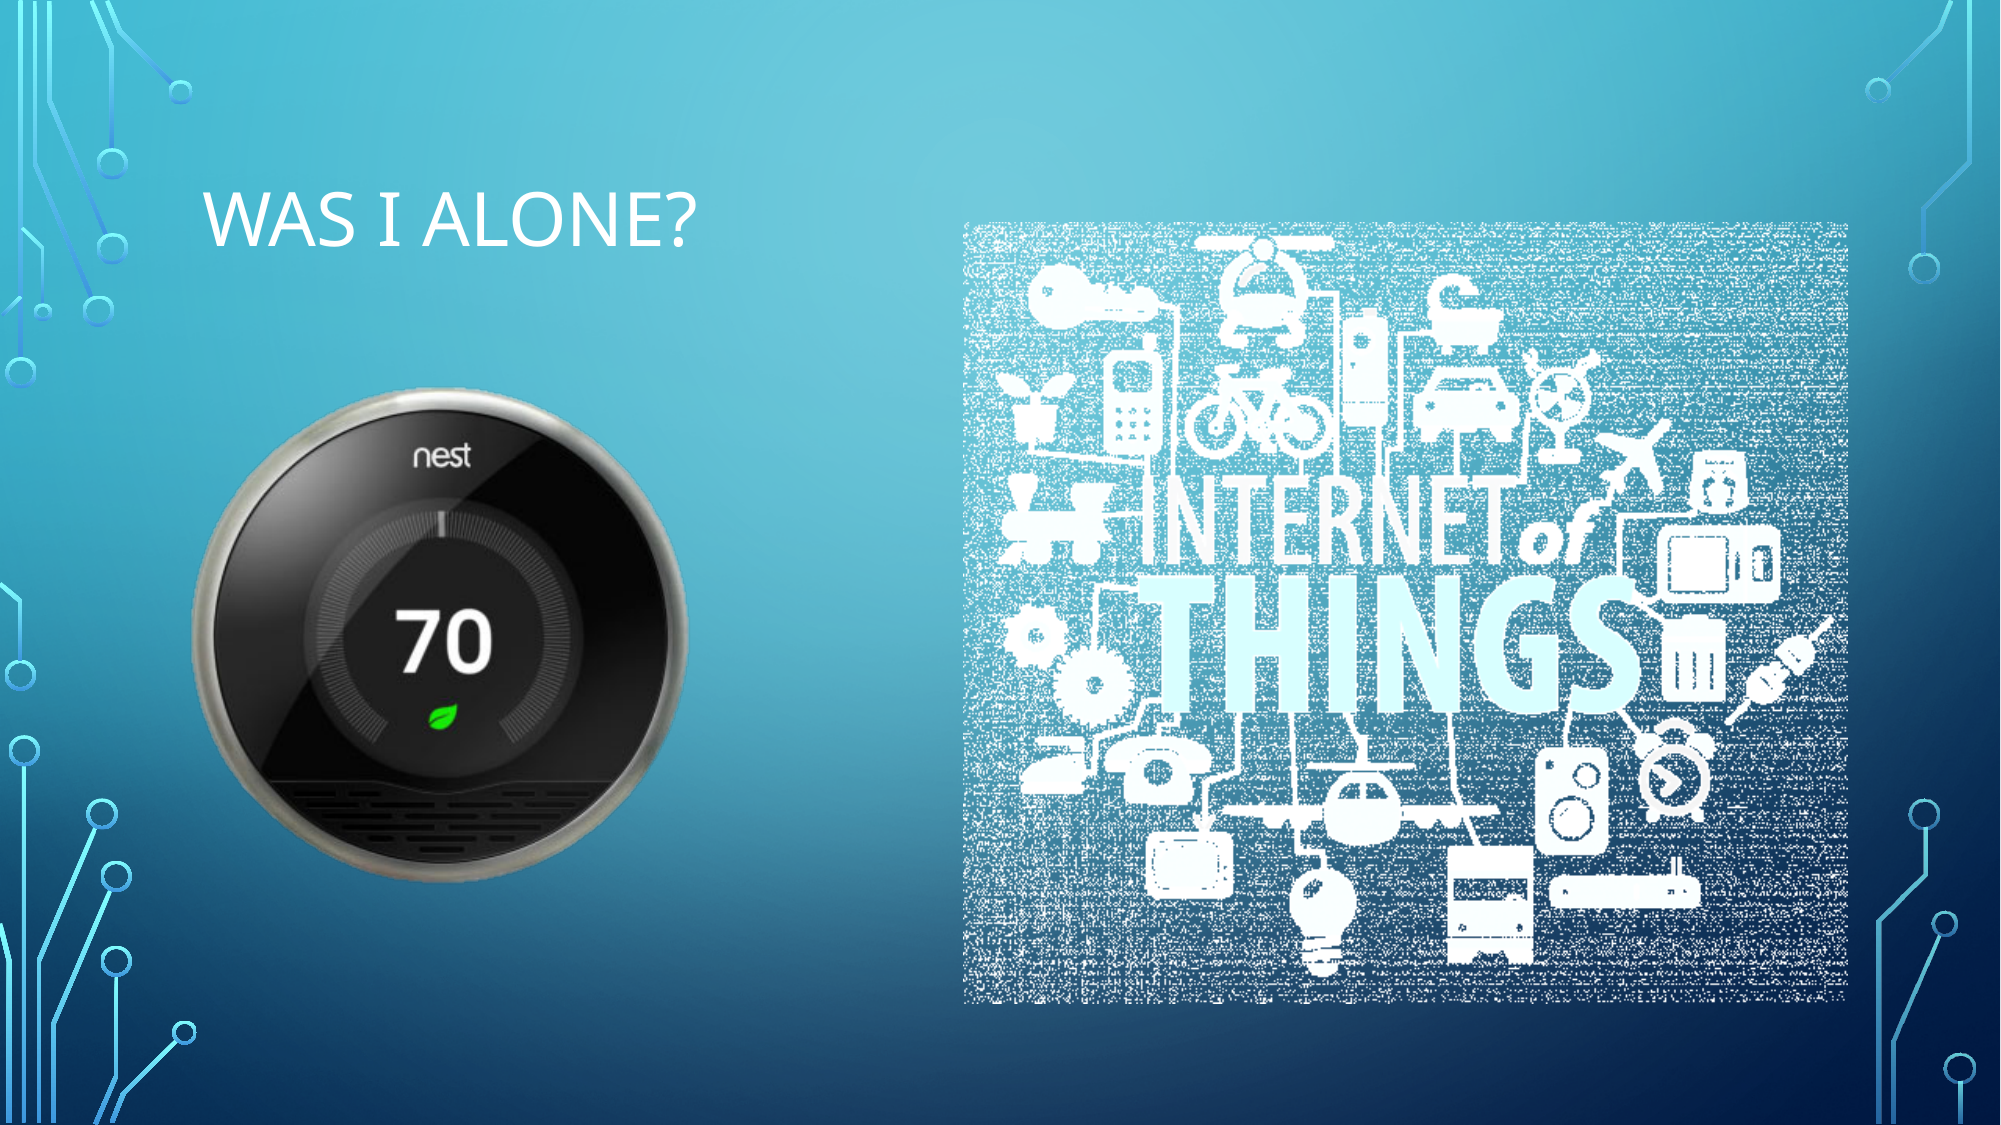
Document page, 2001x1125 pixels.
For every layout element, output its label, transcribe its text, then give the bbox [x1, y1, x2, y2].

picture [962, 222, 1848, 1005]
picture [59, 321, 842, 951]
title Was I Alone? [187, 101, 1813, 344]
